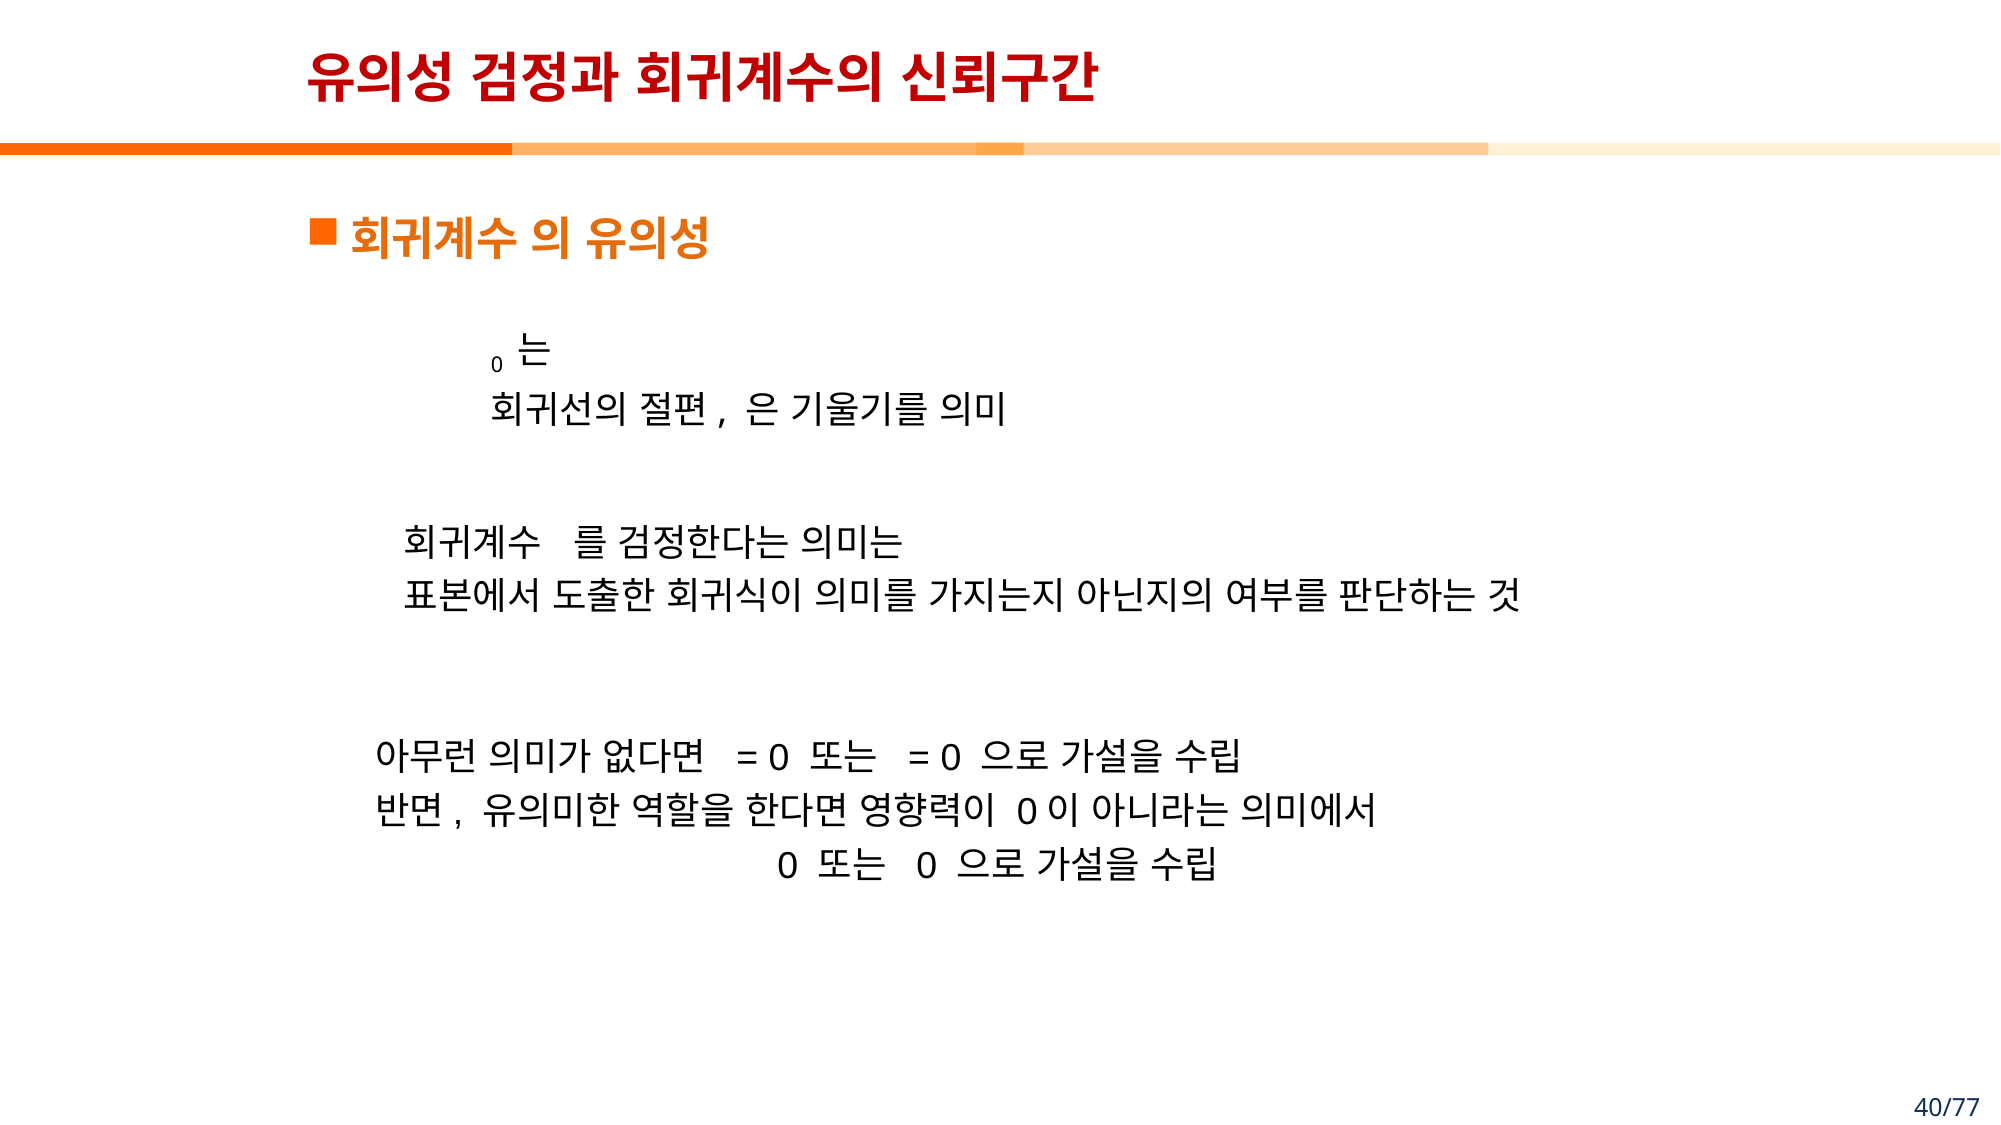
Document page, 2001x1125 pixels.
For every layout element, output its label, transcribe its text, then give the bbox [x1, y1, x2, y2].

title 유의성 검정과 회귀계수의 신뢰구간 [291, 31, 1532, 122]
